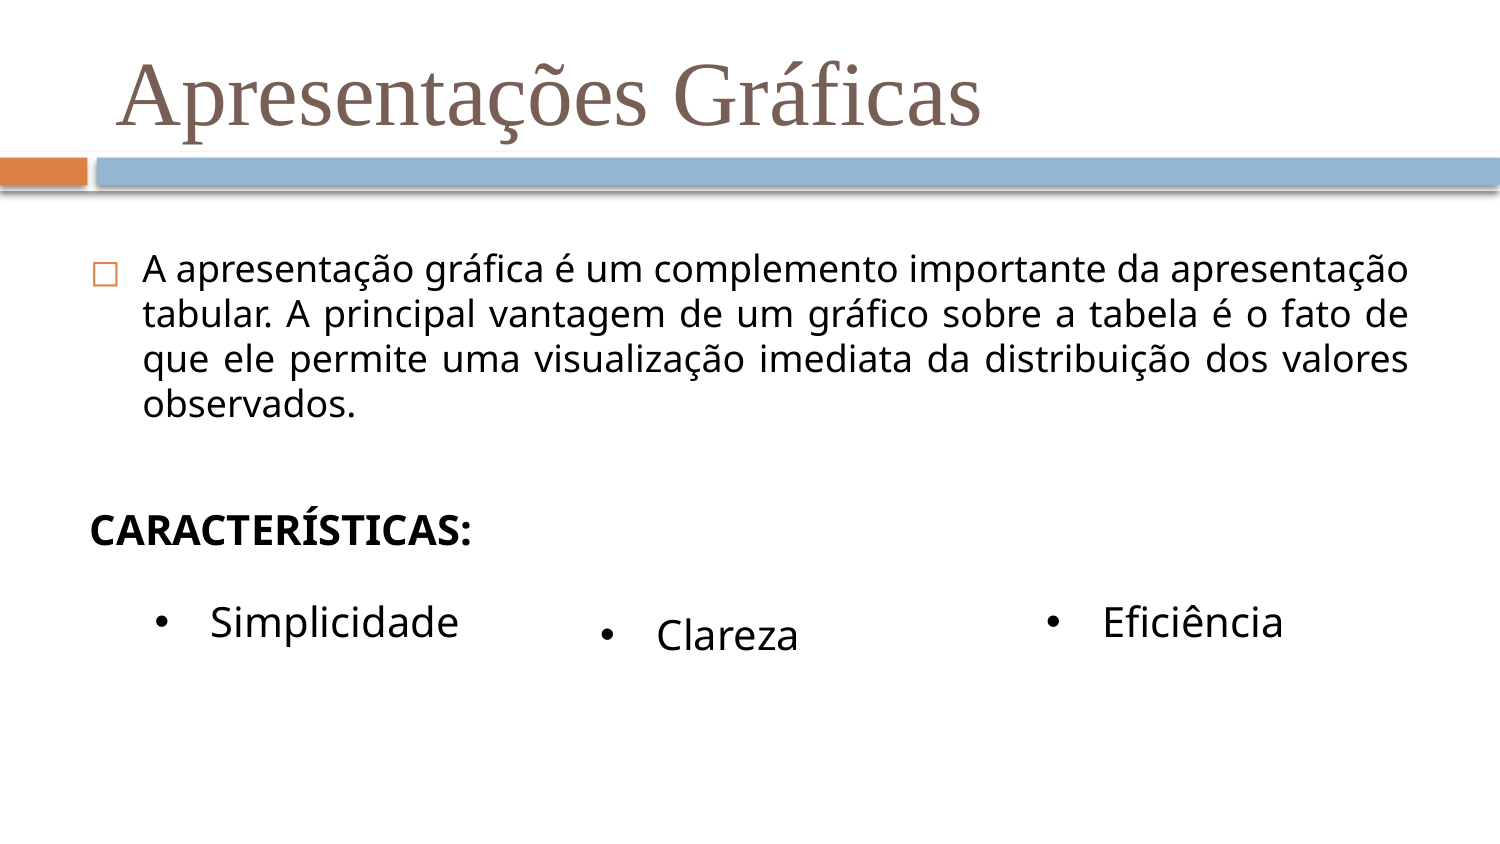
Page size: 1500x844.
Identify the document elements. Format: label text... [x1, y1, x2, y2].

text_box Eficiência [1031, 588, 1383, 809]
list A apresentação gráfica é um complemento importante da apresentação tabular. A principal vantagem de um gráfico sobre a tabela é o fato de que ele permite uma visualização imediata da distribuição dos valores observados. CARACTERÍSTICAS: [75, 237, 1425, 589]
text_box Clareza [585, 601, 937, 821]
text_box [972, 571, 1365, 773]
title Apresentações Gráficas [100, 28, 1438, 150]
text_box Simplicidade [139, 588, 492, 809]
